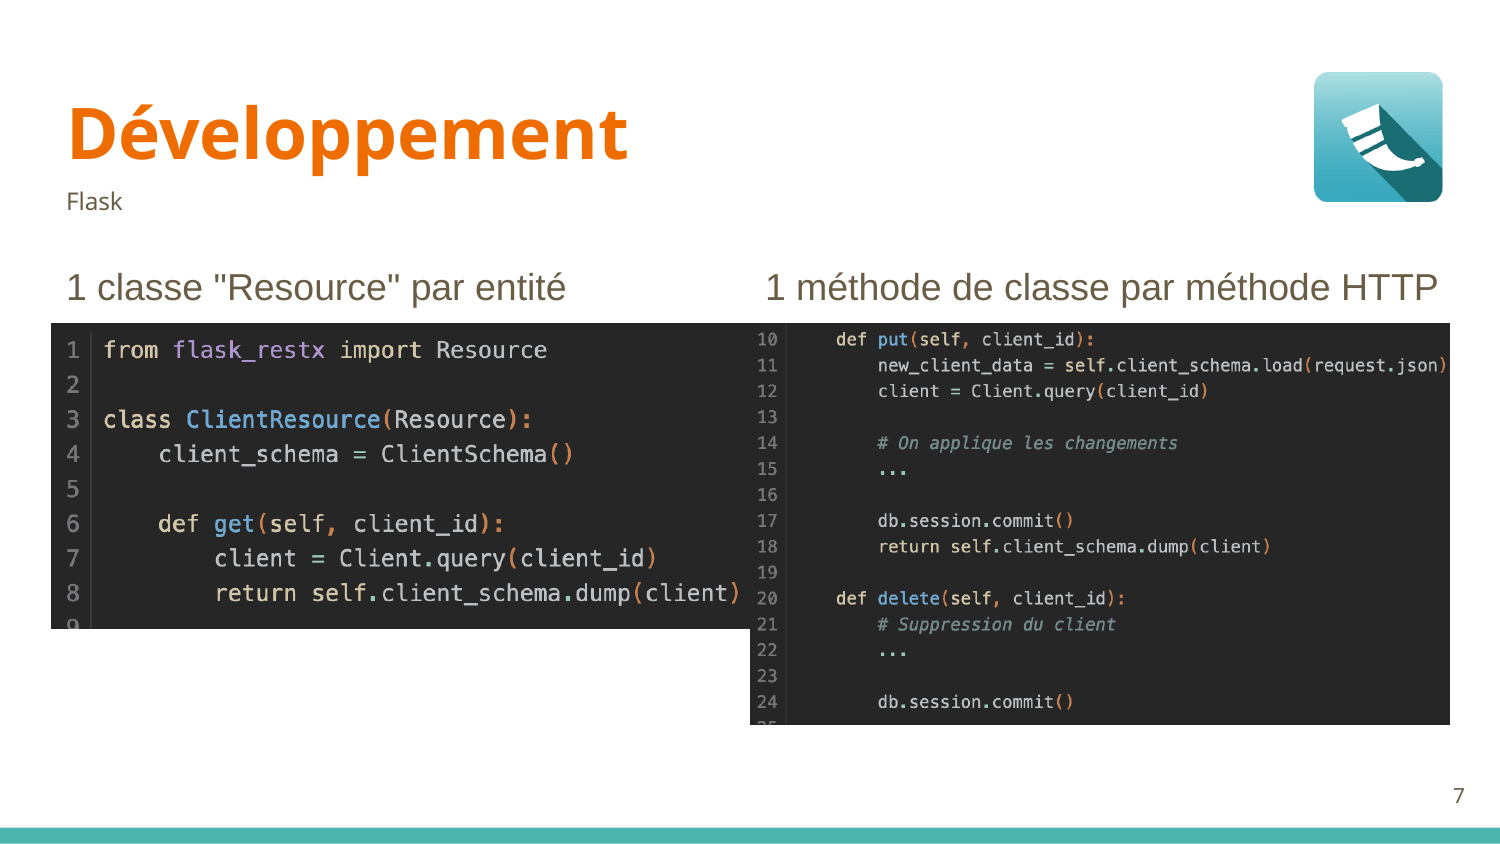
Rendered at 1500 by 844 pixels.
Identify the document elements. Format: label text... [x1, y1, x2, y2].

text_box 1 classe "Resource" par entité [51, 248, 613, 322]
text_box 1 méthode de classe par méthode HTTP [750, 248, 1480, 324]
slide_number ‹#› [1389, 764, 1480, 830]
list Flask [51, 166, 157, 232]
picture [50, 323, 1451, 726]
title Développement [51, 72, 1312, 189]
picture [1313, 72, 1450, 202]
